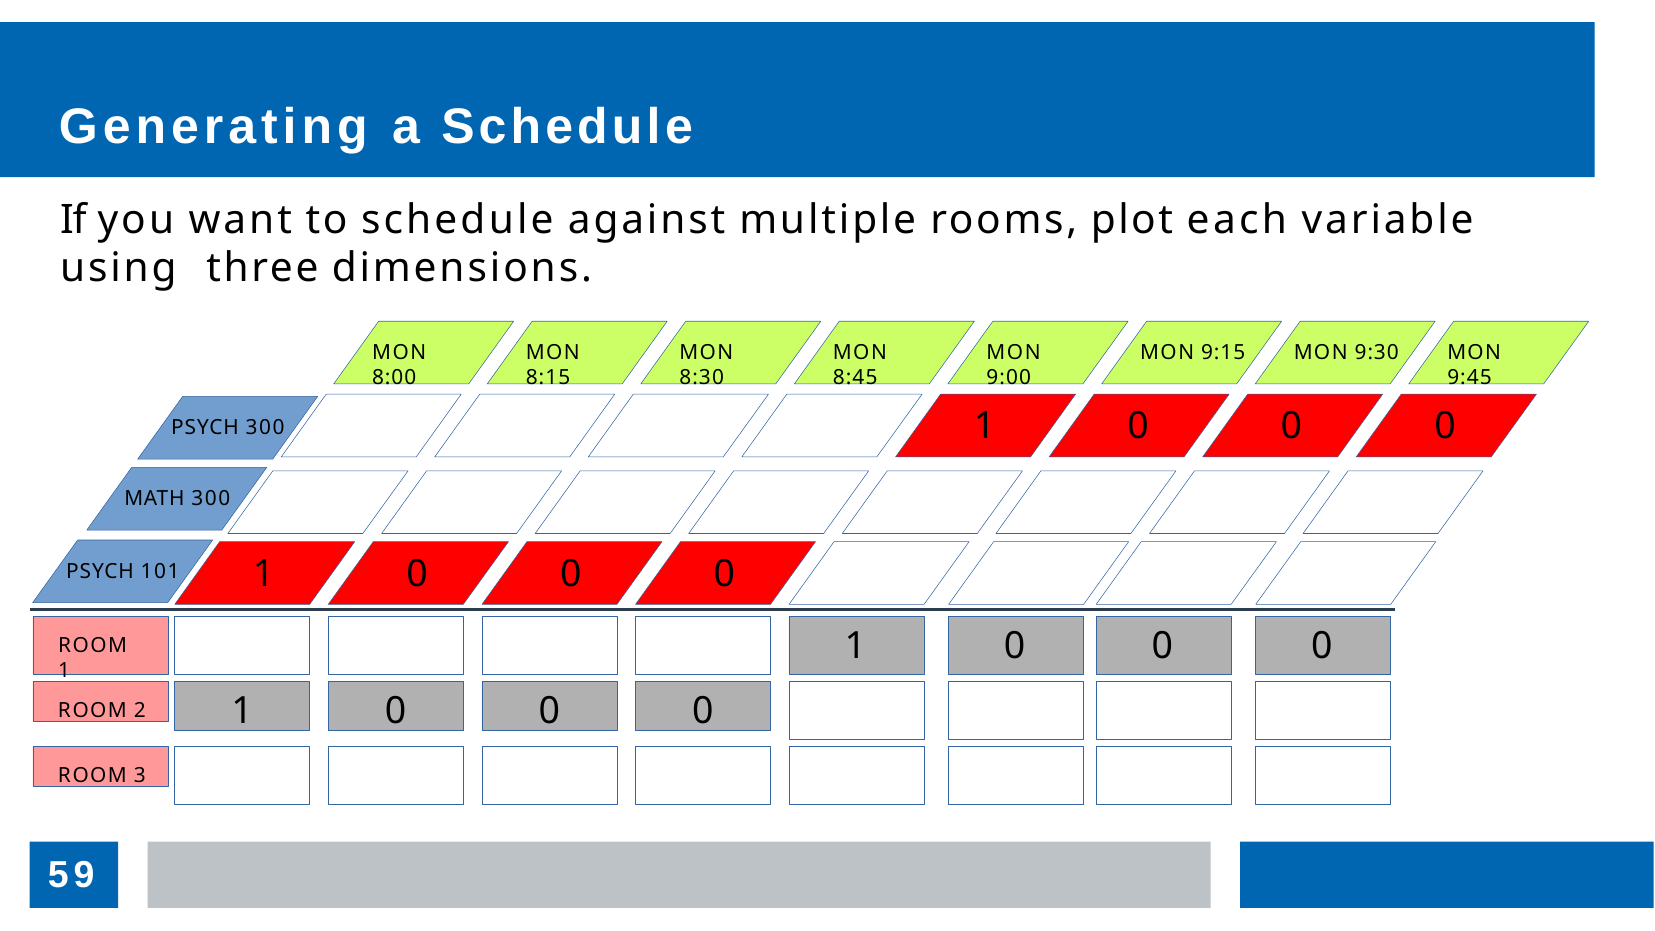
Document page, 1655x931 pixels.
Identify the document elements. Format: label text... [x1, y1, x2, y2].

text_box [481, 616, 617, 675]
text_box [481, 746, 617, 804]
text_box 0 [1278, 398, 1307, 446]
text_box [328, 616, 464, 675]
text_box MON 8:00 [369, 336, 478, 389]
text_box 1 [842, 618, 871, 666]
text_box PSYCH 300 [168, 411, 287, 439]
text_box [842, 470, 1023, 534]
text_box [688, 470, 869, 534]
text_box [788, 616, 924, 675]
text_box [640, 321, 821, 384]
text_box [137, 396, 318, 460]
text_box [948, 616, 1084, 675]
text_box [434, 394, 615, 457]
text_box MON 8:45 [830, 336, 938, 389]
text_box MON 9:30 [1291, 336, 1399, 389]
text_box [32, 616, 168, 675]
text_box [1255, 746, 1391, 804]
text_box 0 [481, 681, 617, 731]
text_box [741, 394, 923, 457]
text_box [1149, 470, 1330, 534]
text_box [948, 681, 1084, 740]
text_box MON 9:45 [1445, 336, 1553, 389]
text_box 0 [635, 681, 771, 731]
text_box [788, 746, 924, 804]
text_box 1 [174, 681, 310, 731]
text_box [1096, 616, 1232, 675]
text_box ROOM 2 [32, 681, 168, 722]
text_box [1096, 746, 1232, 804]
text_box [588, 394, 769, 457]
text_box [328, 541, 509, 605]
text_box [487, 321, 668, 384]
text_box 0 [404, 546, 433, 594]
text_box [535, 470, 716, 534]
text_box If you want to schedule against multiple rooms, plot each variable using three dimensions. [57, 190, 1533, 290]
text_box [635, 616, 771, 675]
text_box [995, 470, 1176, 534]
text_box [1255, 616, 1391, 675]
text_box 0 [1125, 398, 1154, 446]
text_box [174, 541, 355, 605]
text_box [174, 746, 310, 804]
text_box 0 [1149, 618, 1178, 666]
title Generating a Schedule [56, 91, 703, 249]
text_box ROOM 3 [32, 746, 168, 787]
text_box 1 [250, 546, 279, 594]
text_box [895, 394, 1076, 457]
text_box [381, 470, 562, 534]
text_box MATH 300 [122, 482, 232, 510]
text_box [227, 470, 409, 534]
text_box [1202, 394, 1383, 457]
text_box [32, 540, 213, 603]
text_box [1356, 394, 1537, 457]
text_box 1 [971, 398, 1000, 446]
text_box [948, 746, 1084, 804]
text_box [635, 541, 816, 605]
text_box 0 [558, 546, 587, 594]
text_box [1096, 541, 1277, 605]
text_box 0 [1001, 618, 1030, 666]
text_box [1101, 321, 1282, 384]
text_box [947, 321, 1129, 384]
text_box [174, 616, 310, 675]
text_box [1255, 321, 1436, 384]
text_box [333, 321, 514, 384]
text_box [1255, 681, 1391, 740]
text_box [1255, 541, 1436, 605]
text_box [948, 541, 1129, 605]
text_box [788, 681, 924, 740]
text_box [328, 746, 464, 804]
text_box MON 9:15 [1138, 336, 1246, 389]
text_box [1049, 394, 1230, 457]
text_box MON 8:15 [523, 336, 631, 389]
slide_number 59 [43, 850, 104, 931]
text_box [635, 746, 771, 804]
text_box [86, 467, 267, 531]
text_box [794, 321, 975, 384]
text_box PSYCH 101 [63, 555, 182, 583]
text_box 0 [328, 681, 463, 731]
text_box MON 8:30 [677, 336, 785, 389]
text_box ROOM 1 [55, 629, 145, 681]
text_box [789, 541, 970, 605]
text_box [1096, 681, 1232, 740]
text_box MON 9:00 [984, 336, 1092, 389]
text_box [1303, 470, 1484, 534]
text_box [482, 541, 663, 605]
text_box [281, 394, 462, 457]
text_box 0 [1432, 398, 1461, 446]
text_box 0 [1308, 618, 1337, 666]
text_box [1408, 321, 1589, 384]
text_box 0 [711, 546, 740, 594]
